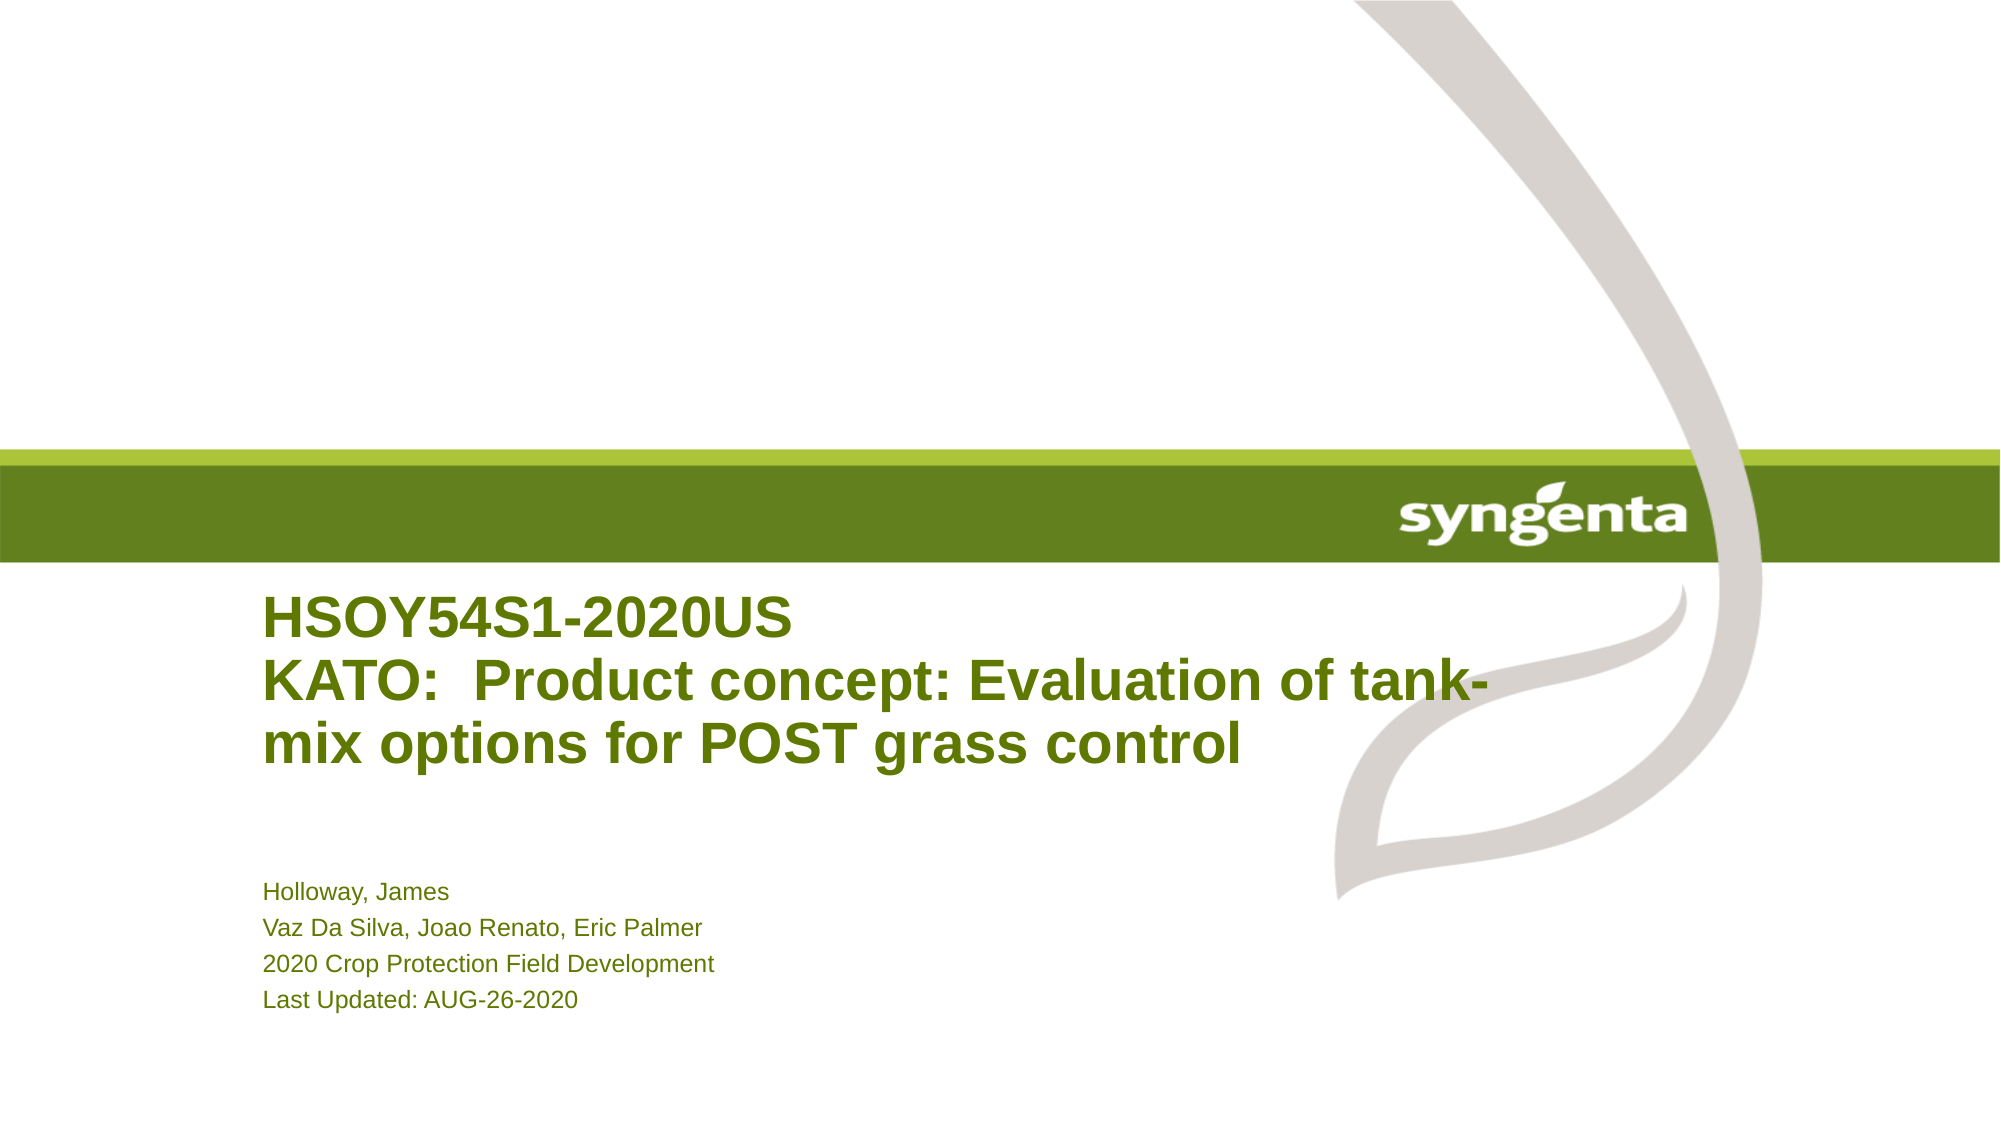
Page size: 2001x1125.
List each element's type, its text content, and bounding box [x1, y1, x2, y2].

title HSOY54S1-2020US KATO: Product concept: Evaluation of tank-mix options for POST grass control [262, 587, 1550, 788]
picture [0, 0, 2001, 1125]
subtitle Holloway, James Vaz Da Silva, Joao Renato, Eric Palmer 2020 Crop Protection Field Development Last Updated: AUG-26-2020 [262, 875, 1444, 1013]
